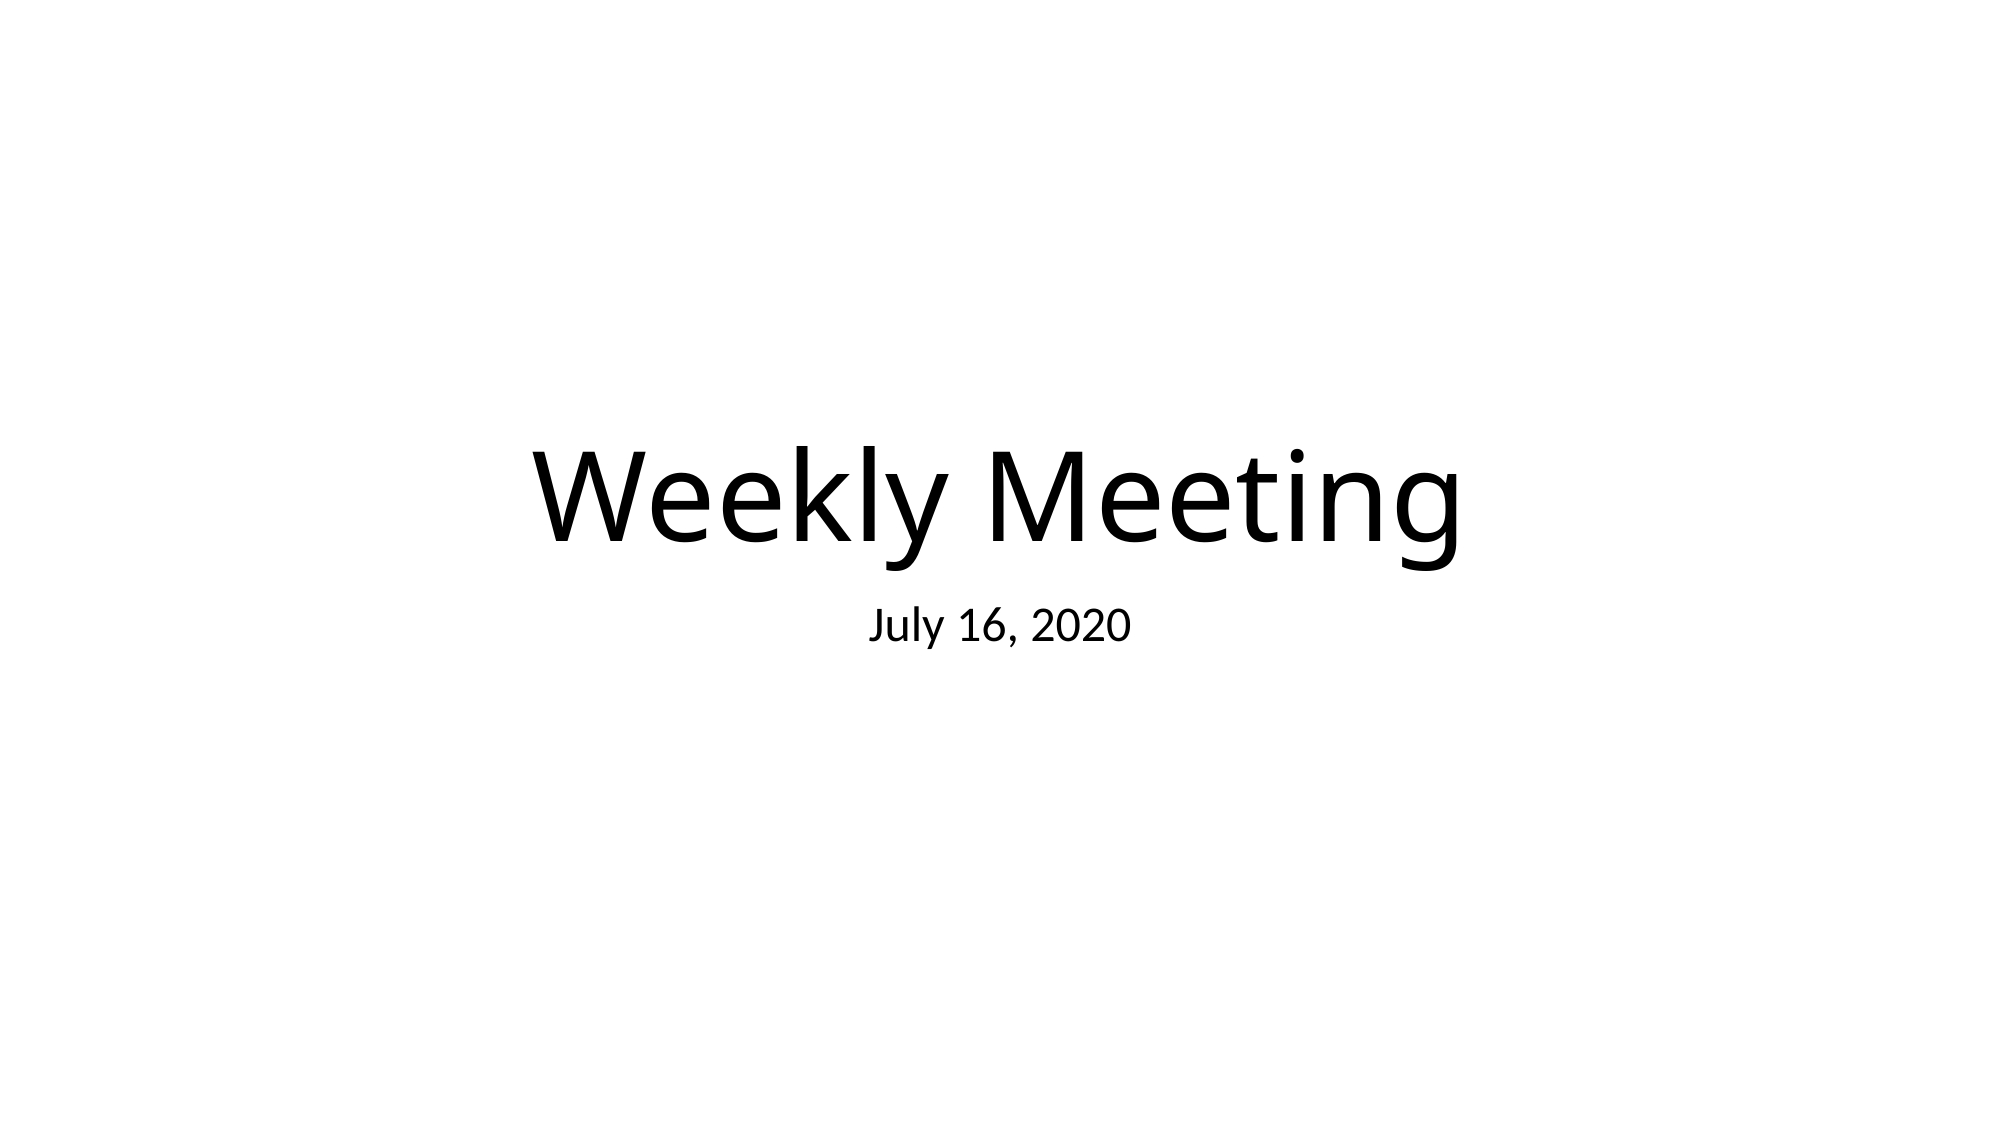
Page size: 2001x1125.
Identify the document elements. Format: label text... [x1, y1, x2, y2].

title Weekly Meeting [249, 184, 1750, 576]
subtitle July 16, 2020 [249, 590, 1750, 863]
